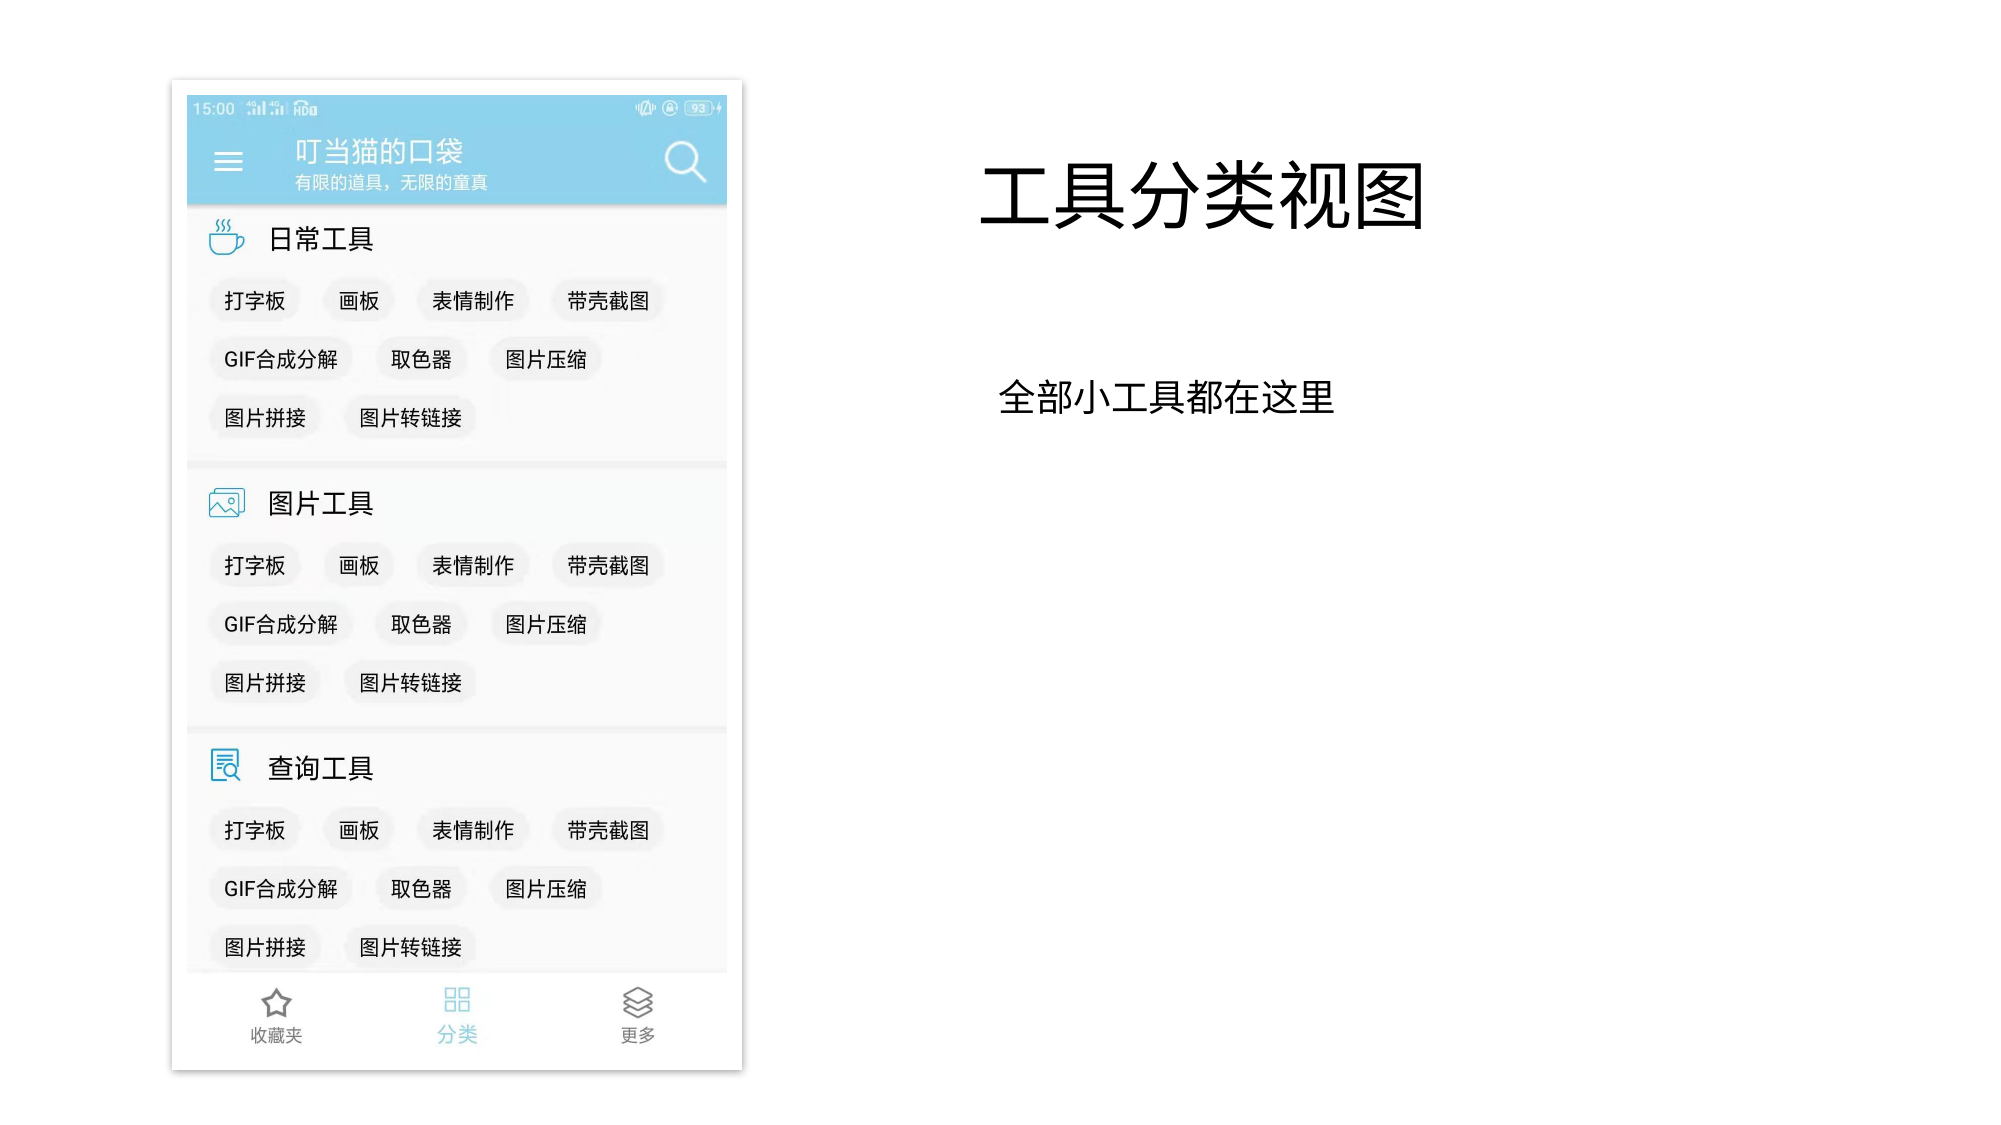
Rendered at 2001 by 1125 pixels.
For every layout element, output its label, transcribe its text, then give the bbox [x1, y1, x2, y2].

picture [186, 94, 728, 1056]
text_box 工具分类视图 [962, 141, 1443, 246]
text_box 全部小工具都在这里 [983, 366, 1352, 427]
